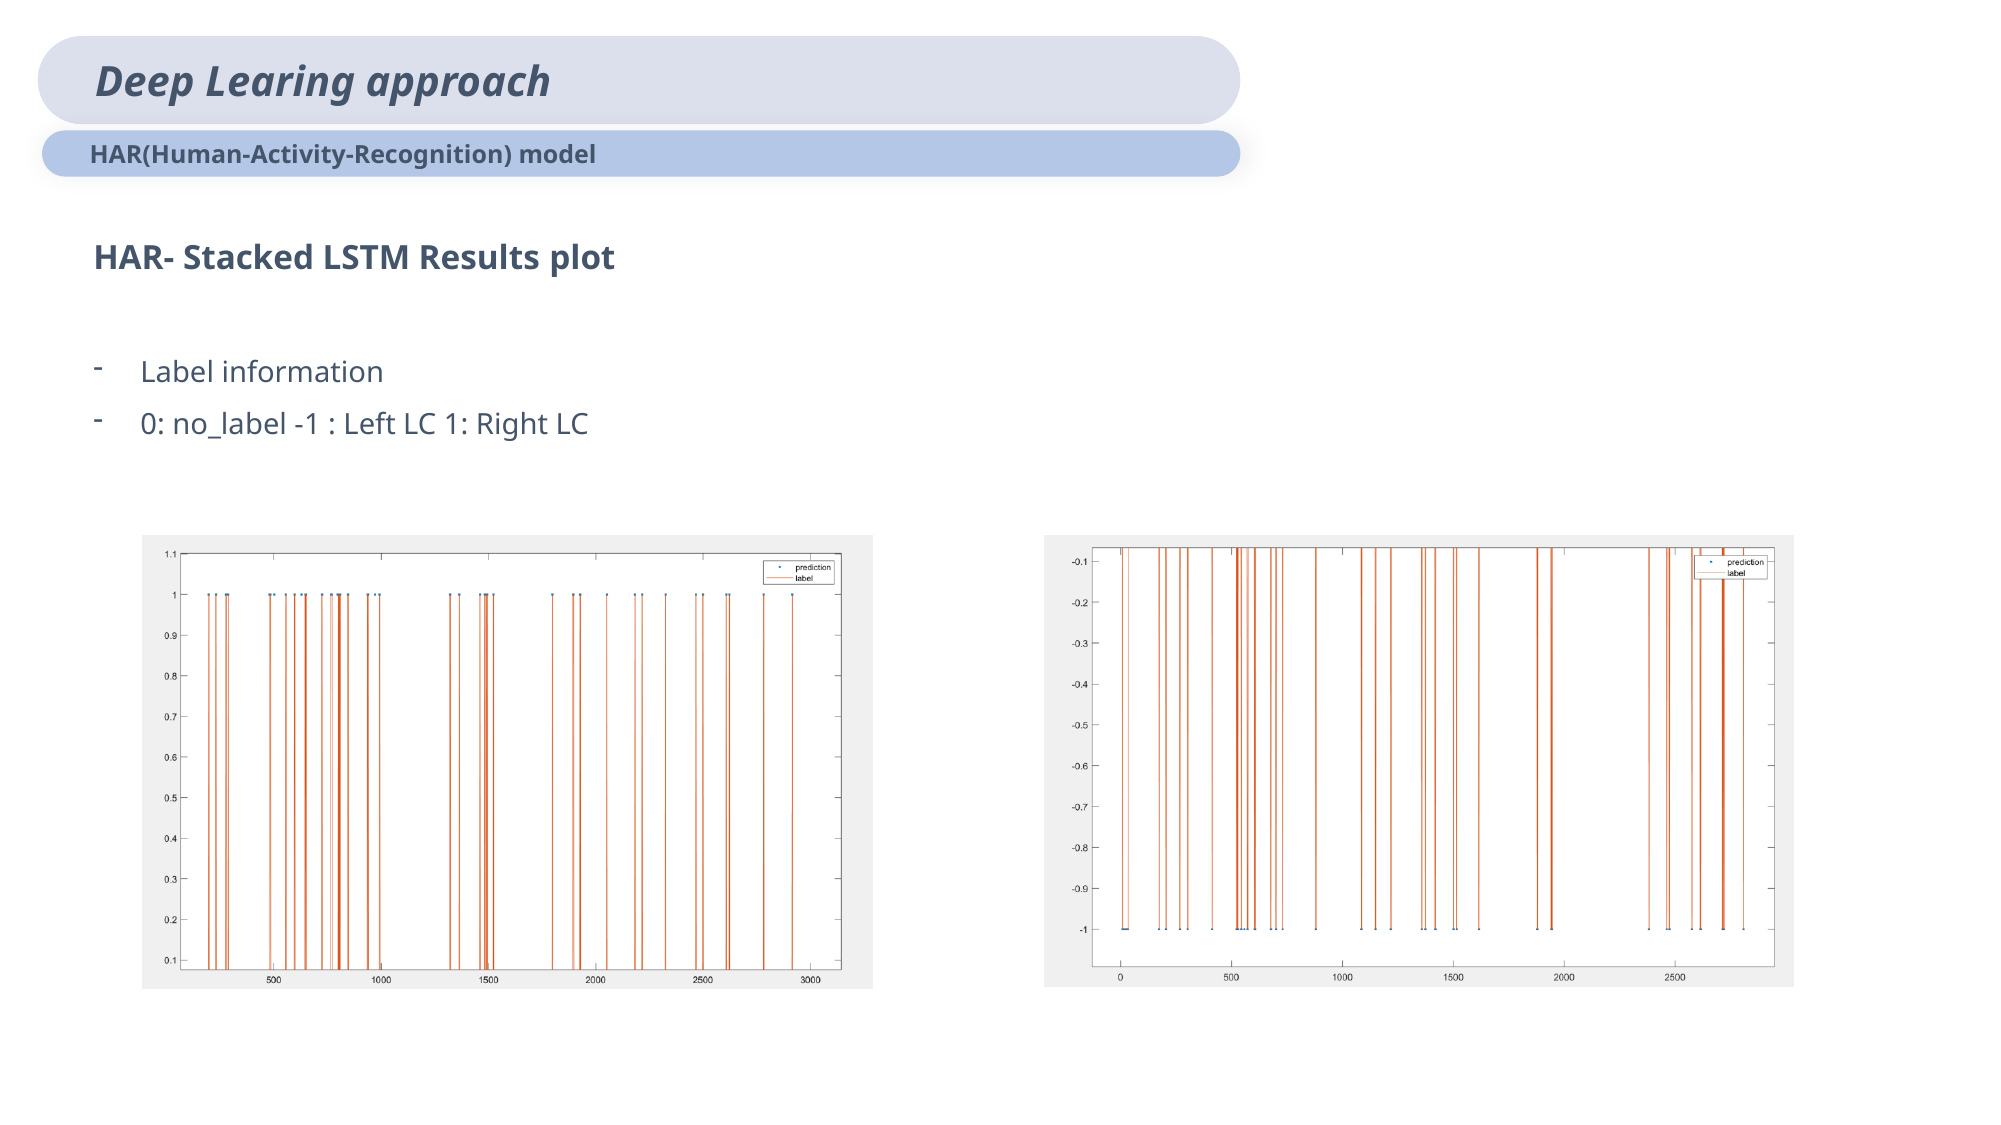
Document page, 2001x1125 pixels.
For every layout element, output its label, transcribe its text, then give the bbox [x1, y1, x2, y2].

text_box [33, 181, 1967, 1099]
text_box Deep Learing approach [36, 34, 1242, 126]
picture [1044, 535, 1794, 987]
text_box HAR- Stacked LSTM Results plot Label information 0: no_label -1 : Left LC 1: Right LC [78, 208, 631, 501]
text_box HAR(Human-Activity-Recognition) model [41, 129, 1242, 178]
picture [142, 535, 873, 989]
